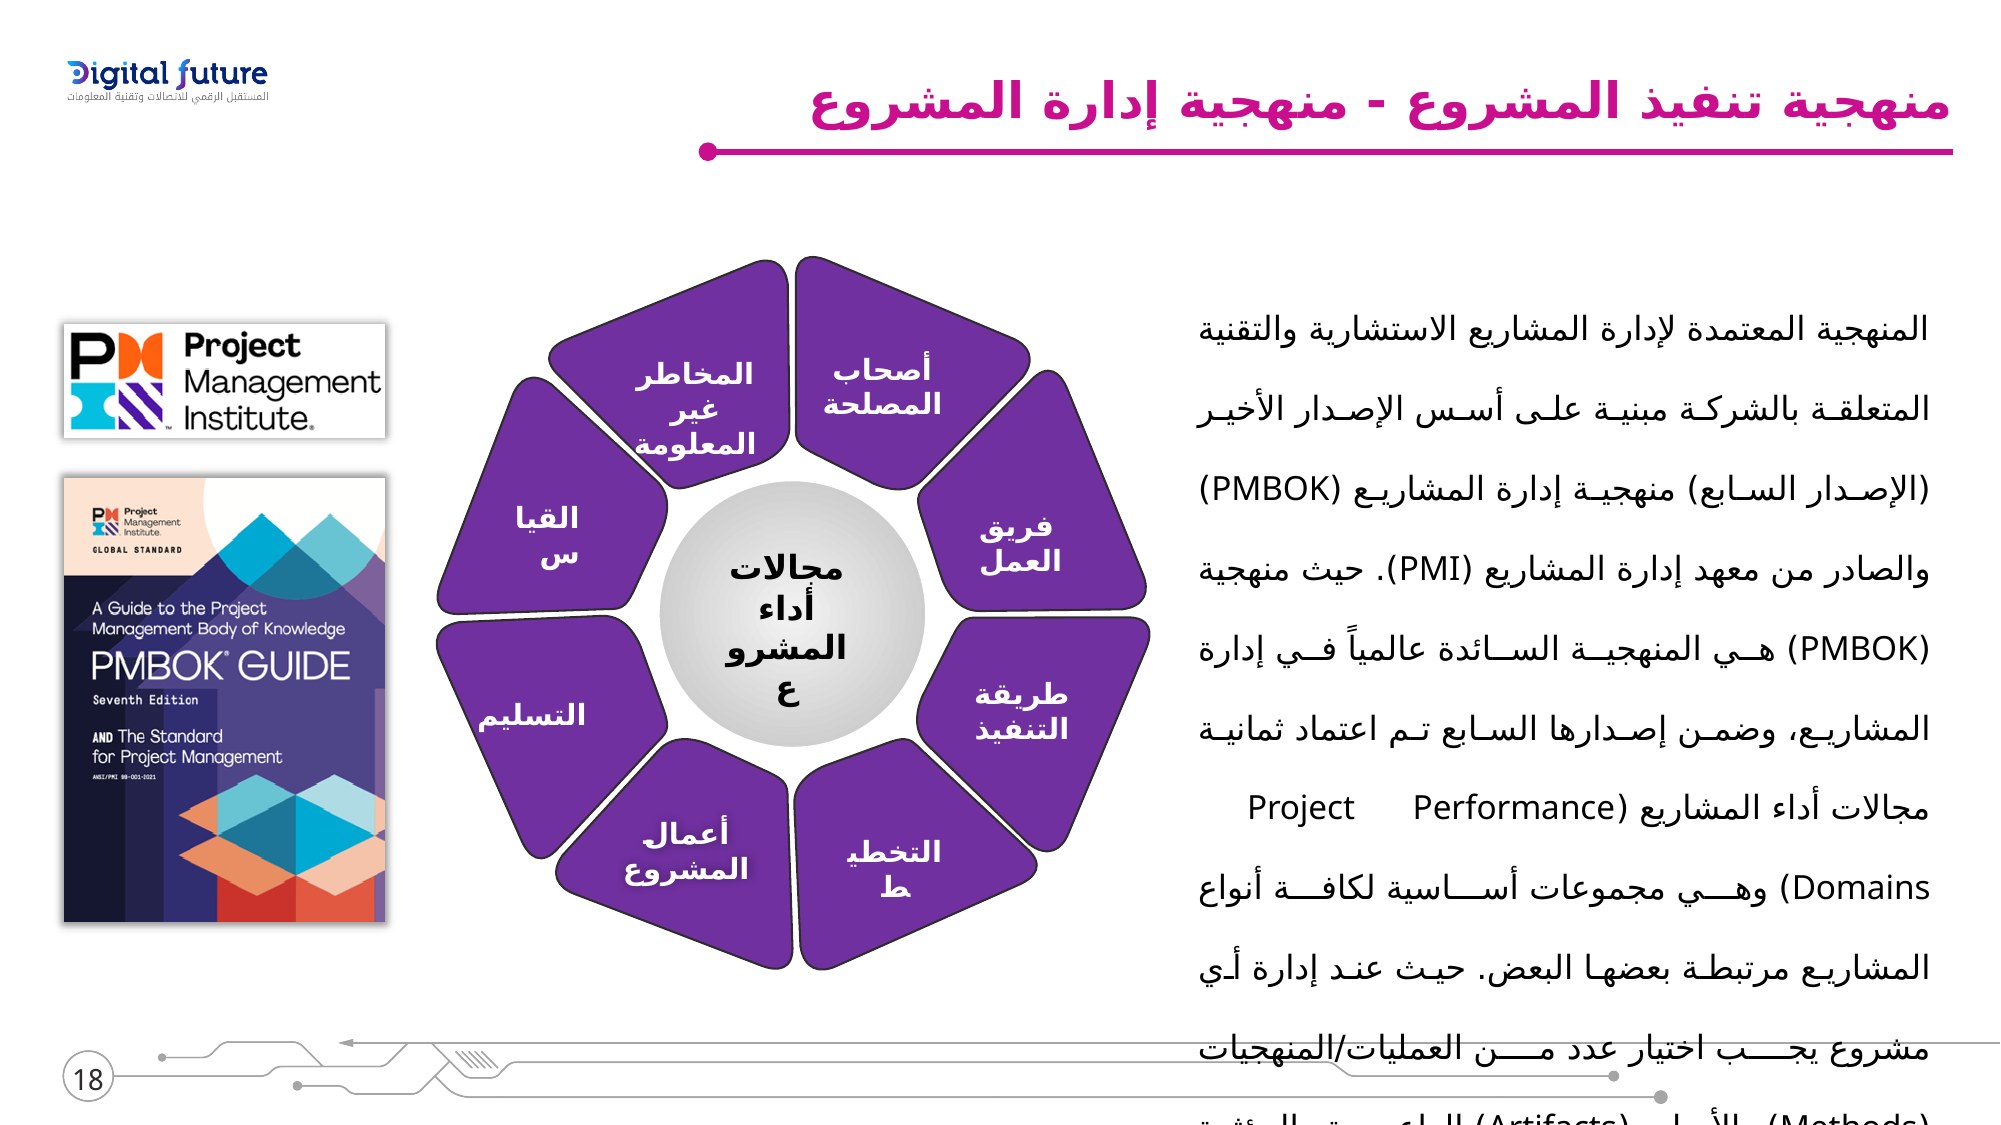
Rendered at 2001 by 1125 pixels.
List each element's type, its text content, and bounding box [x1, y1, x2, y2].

picture [62, 56, 273, 107]
list منهجية تنفيذ المشروع - منهجية إدارة المشروع [420, 53, 1954, 151]
picture [50, 272, 407, 956]
text_box المنهجية المعتمدة لإدارة المشاريع الاستشارية والتقنية المتعلقة بالشركة مبنية على أسس الإصدار الأخير (الإصدار السابع) منهجية إدارة المشاريع (PMBOK) والصادر من معهد إدارة المشاريع (PMI). حيث منهجية (PMBOK) هي المنهجية السائدة عالمياً في إدارة المشاريع، وضمن إصدارها السابع تم اعتماد ثمانية مجالات أداء المشاريع (Project Performance Domains) وهي مجموعات أساسية لكافة أنواع المشاريع مرتبطة بعضها البعض. حيث عند إدارة أي مشروع يجب اختيار عدد من العمليات/المنهجيات (Methods) والأدوات (Artifacts) الداعمة والمؤثرة على كل من مجالات أداء المشاريع الثمانية. [1183, 260, 1946, 832]
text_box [443, 292, 1115, 936]
picture [0, 1017, 2000, 1125]
